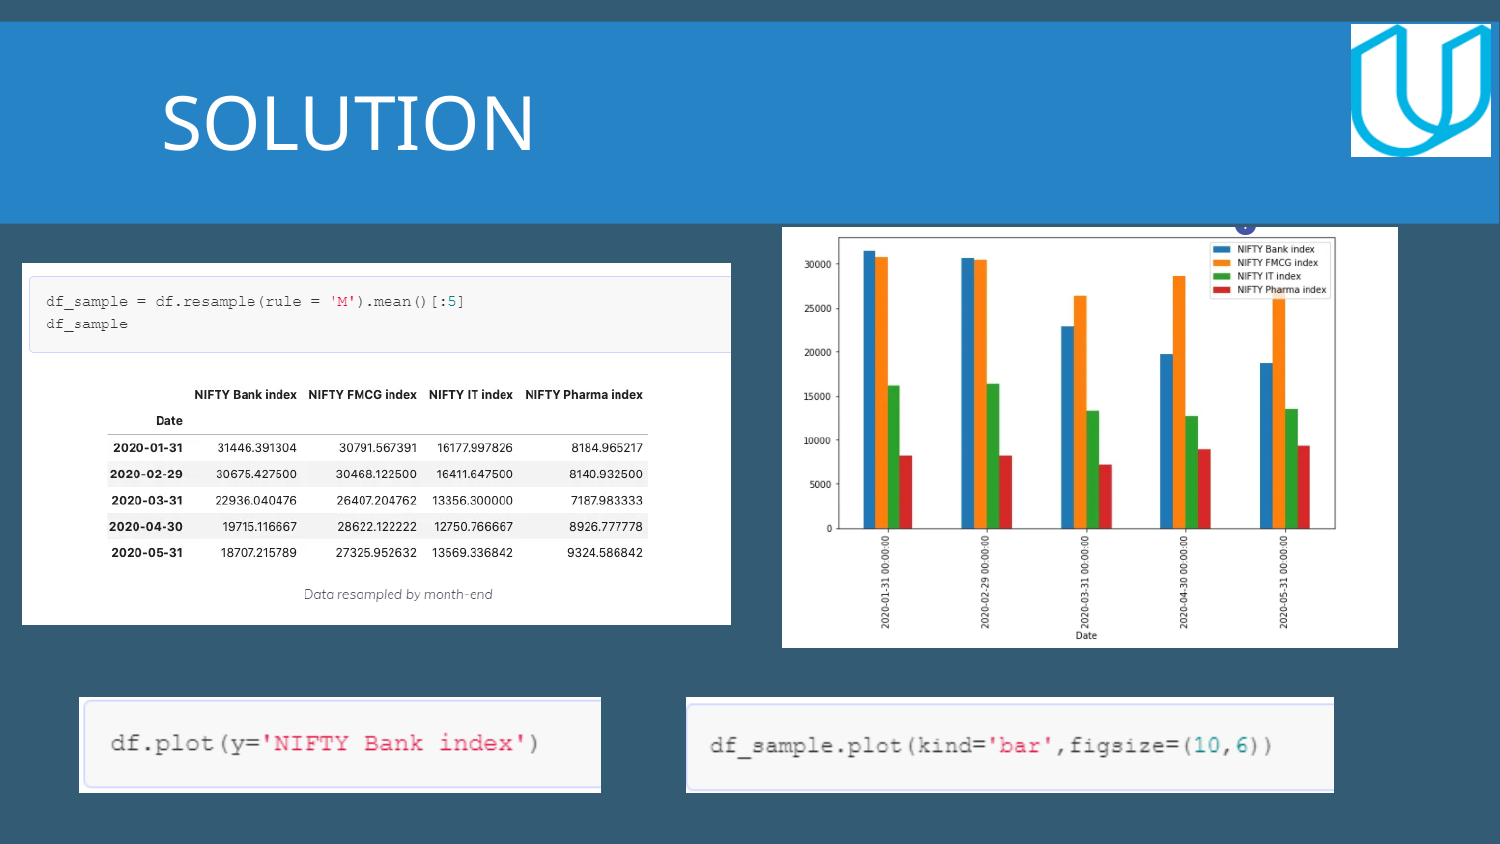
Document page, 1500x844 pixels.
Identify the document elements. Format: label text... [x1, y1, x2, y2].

picture [21, 263, 732, 625]
picture [1408, 95, 1491, 157]
text_box [147, 247, 1352, 765]
text_box SOLUTION [147, 34, 1352, 221]
picture [685, 696, 1334, 794]
picture [781, 227, 1398, 648]
picture [1483, 24, 1491, 29]
picture [1400, 24, 1480, 125]
picture [1352, 121, 1396, 157]
picture [1449, 36, 1480, 125]
picture [79, 696, 601, 794]
picture [1362, 36, 1433, 147]
picture [1351, 24, 1395, 48]
